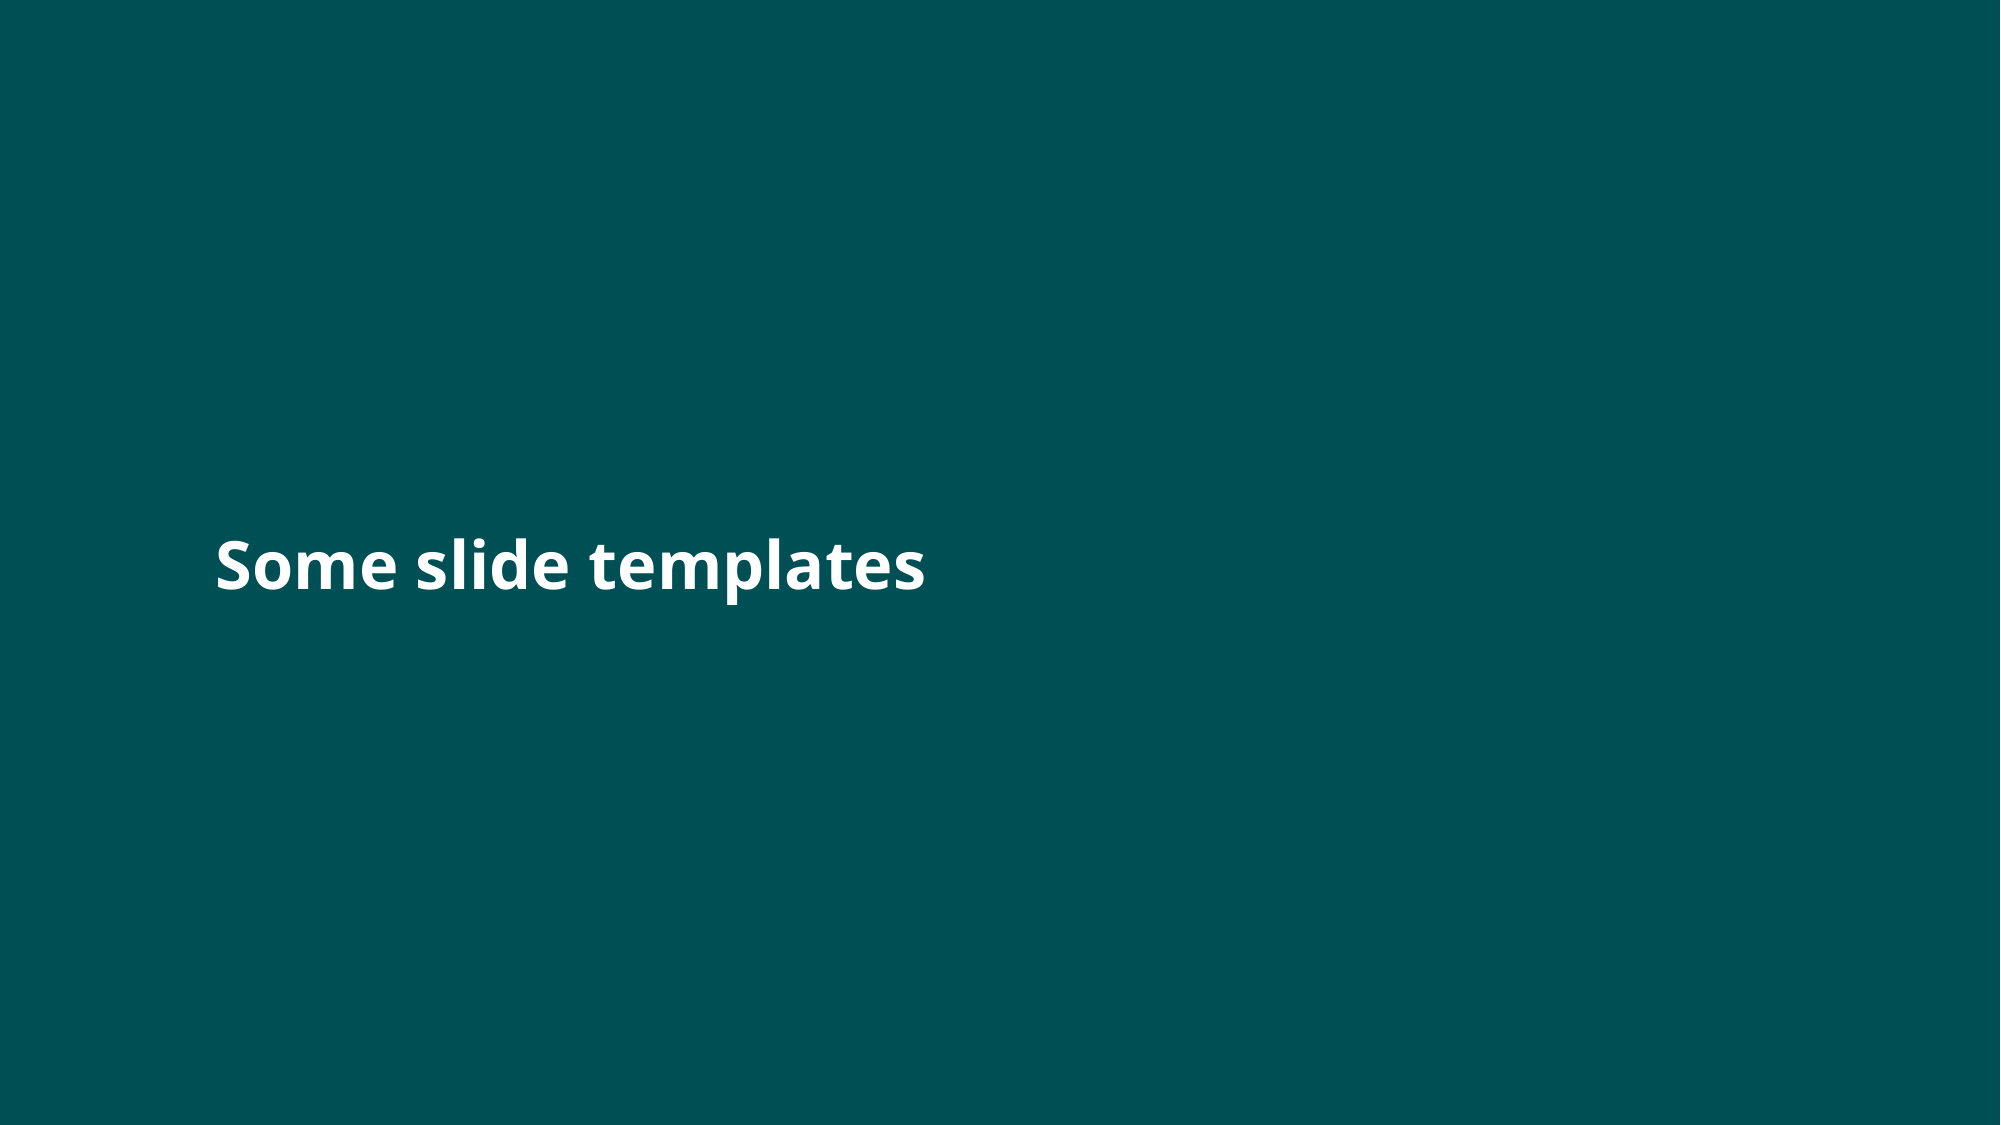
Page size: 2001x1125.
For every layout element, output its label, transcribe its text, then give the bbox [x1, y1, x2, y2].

list Some slide templates [201, 477, 1742, 648]
